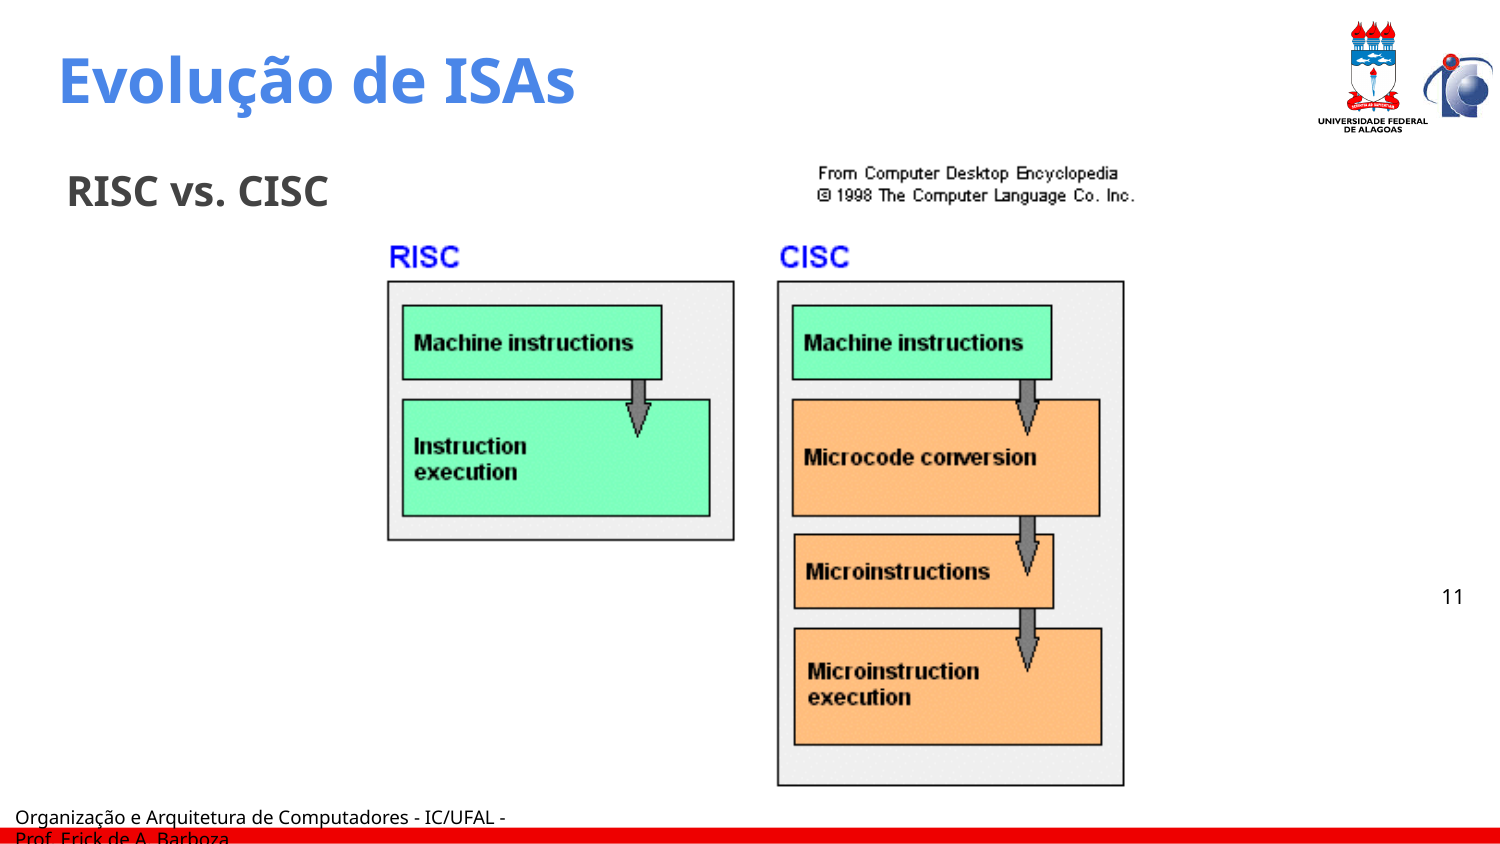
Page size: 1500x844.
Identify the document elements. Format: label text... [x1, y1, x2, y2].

picture [371, 163, 1136, 797]
title Evolução de ISAs [42, 25, 1327, 118]
picture [1316, 18, 1493, 135]
slide_number ‹#› [1389, 573, 1480, 623]
list RISC vs. CISC [51, 142, 403, 207]
